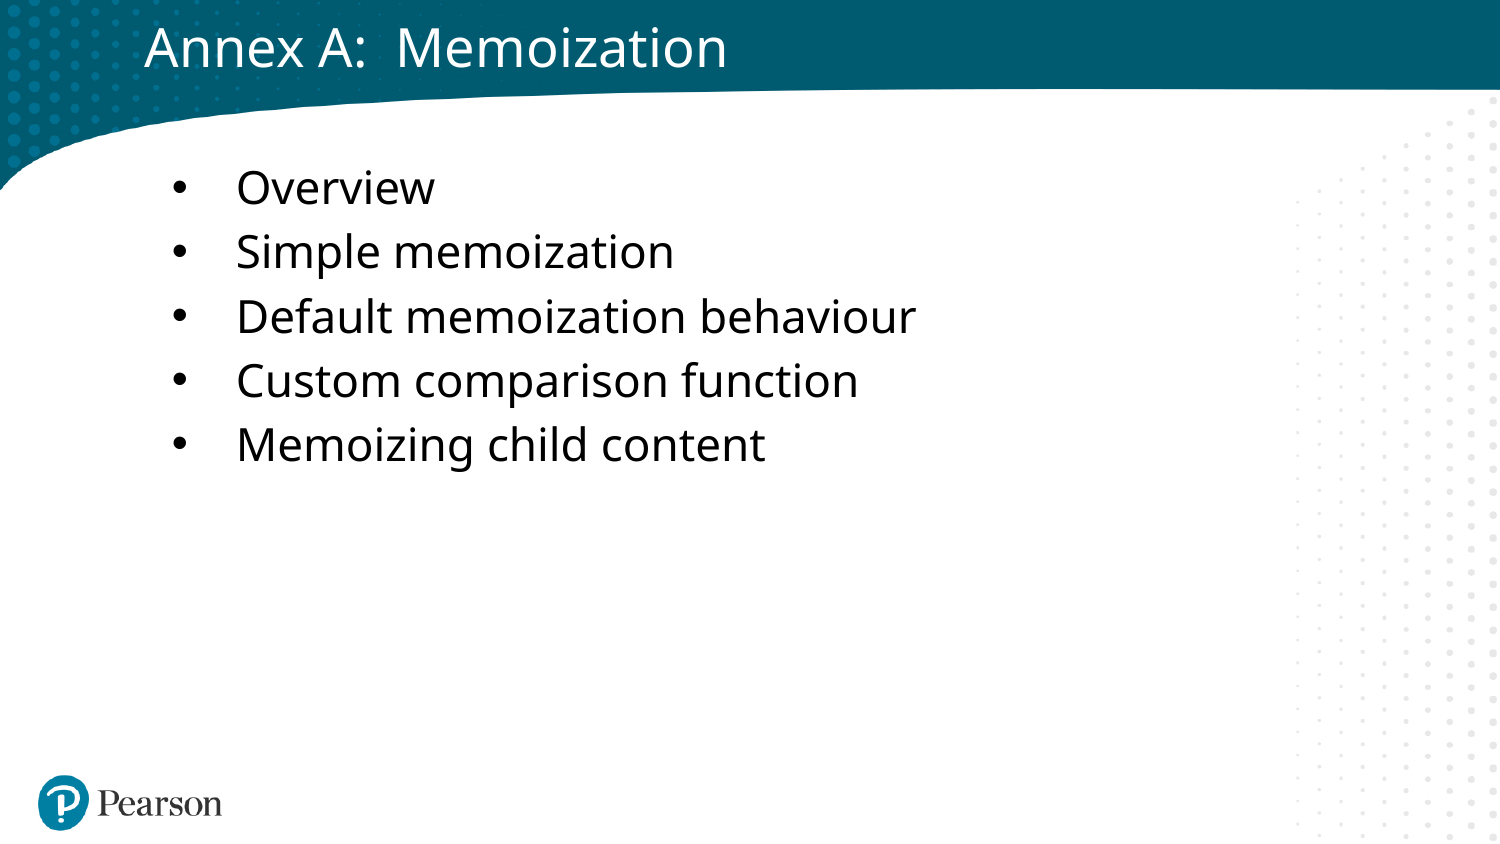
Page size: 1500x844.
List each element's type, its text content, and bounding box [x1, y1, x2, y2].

title Annex A: Memoization [130, 6, 1369, 98]
list Overview Simple memoization Default memoization behaviour Custom comparison function Memoizing child content [147, 151, 1351, 766]
picture [0, 90, 1500, 844]
